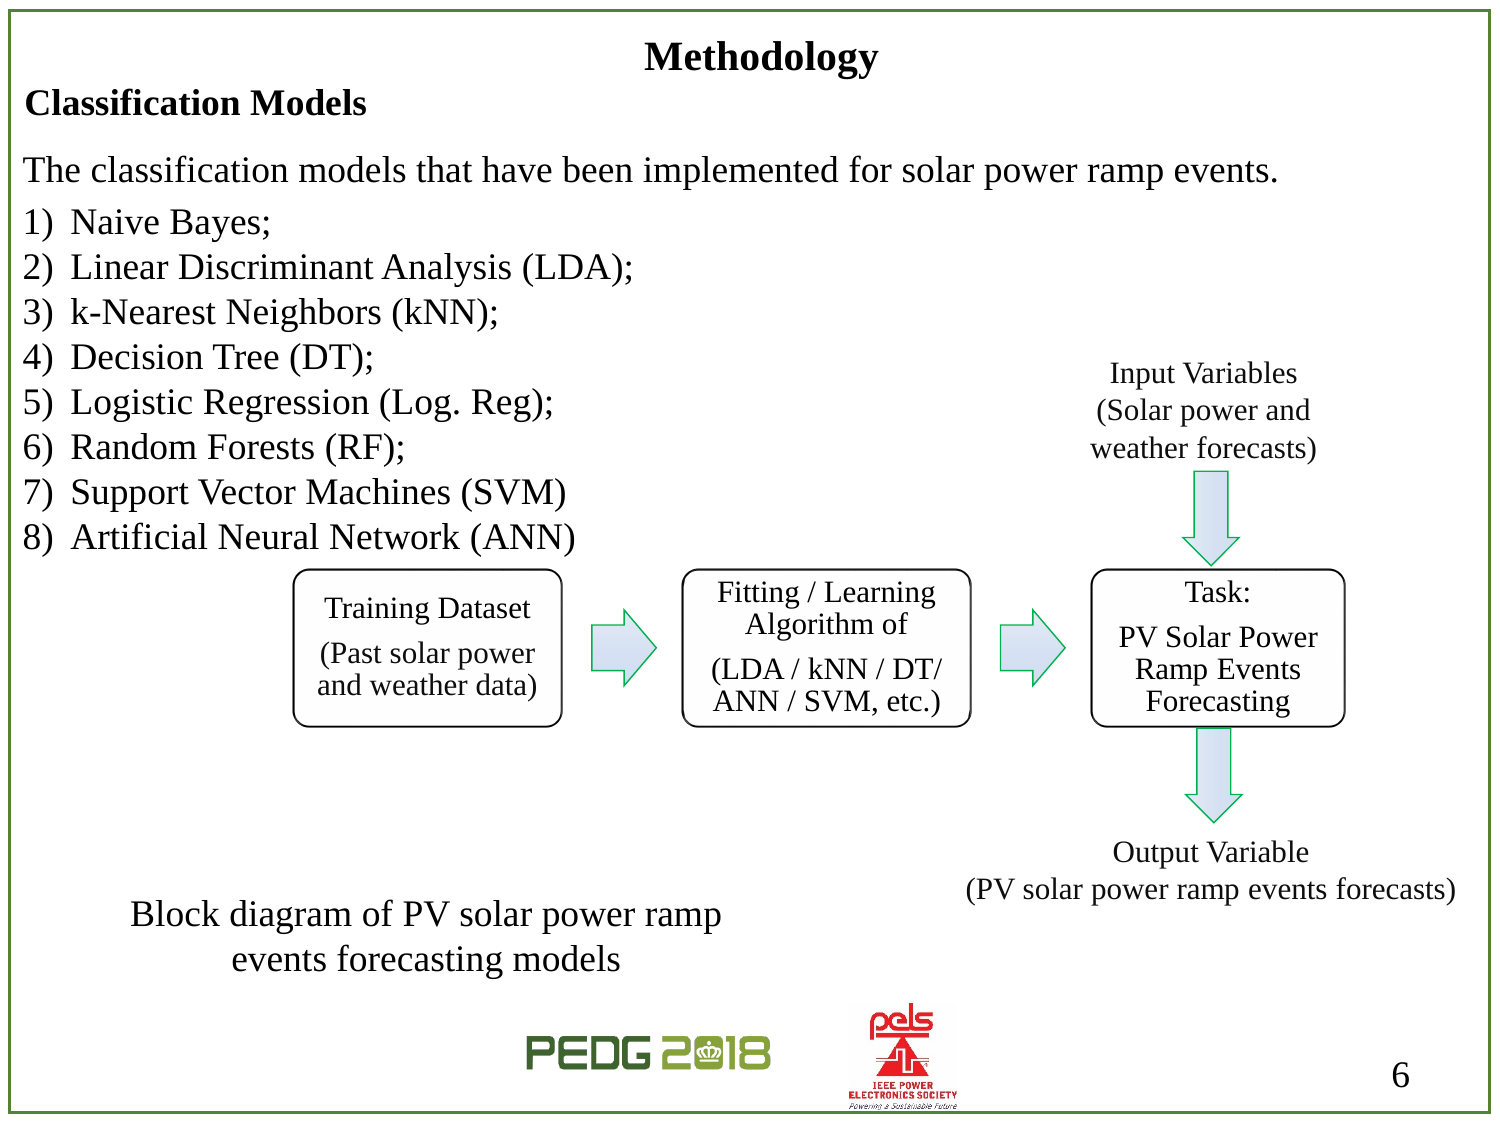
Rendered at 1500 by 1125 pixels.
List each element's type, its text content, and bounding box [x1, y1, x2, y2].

text_box Naive Bayes; Linear Discriminant Analysis (LDA); k-Nearest Neighbors (kNN); Decision Tree (DT); Logistic Regression (Log. Reg); Random Forests (RF); Support Vector Machines (SVM) Artificial Neural Network (ANN) [7, 189, 719, 565]
text_box Classification Models [9, 70, 383, 131]
text_box Block diagram of PV solar power ramp events forecasting models [102, 882, 750, 987]
text_box The classification models that have been implemented for solar power ramp events. [7, 137, 1477, 204]
picture [291, 342, 1477, 927]
text_box Methodology [629, 21, 895, 87]
text_box 6 [1074, 1042, 1425, 1103]
picture [514, 1018, 783, 1082]
picture [849, 1003, 957, 1110]
